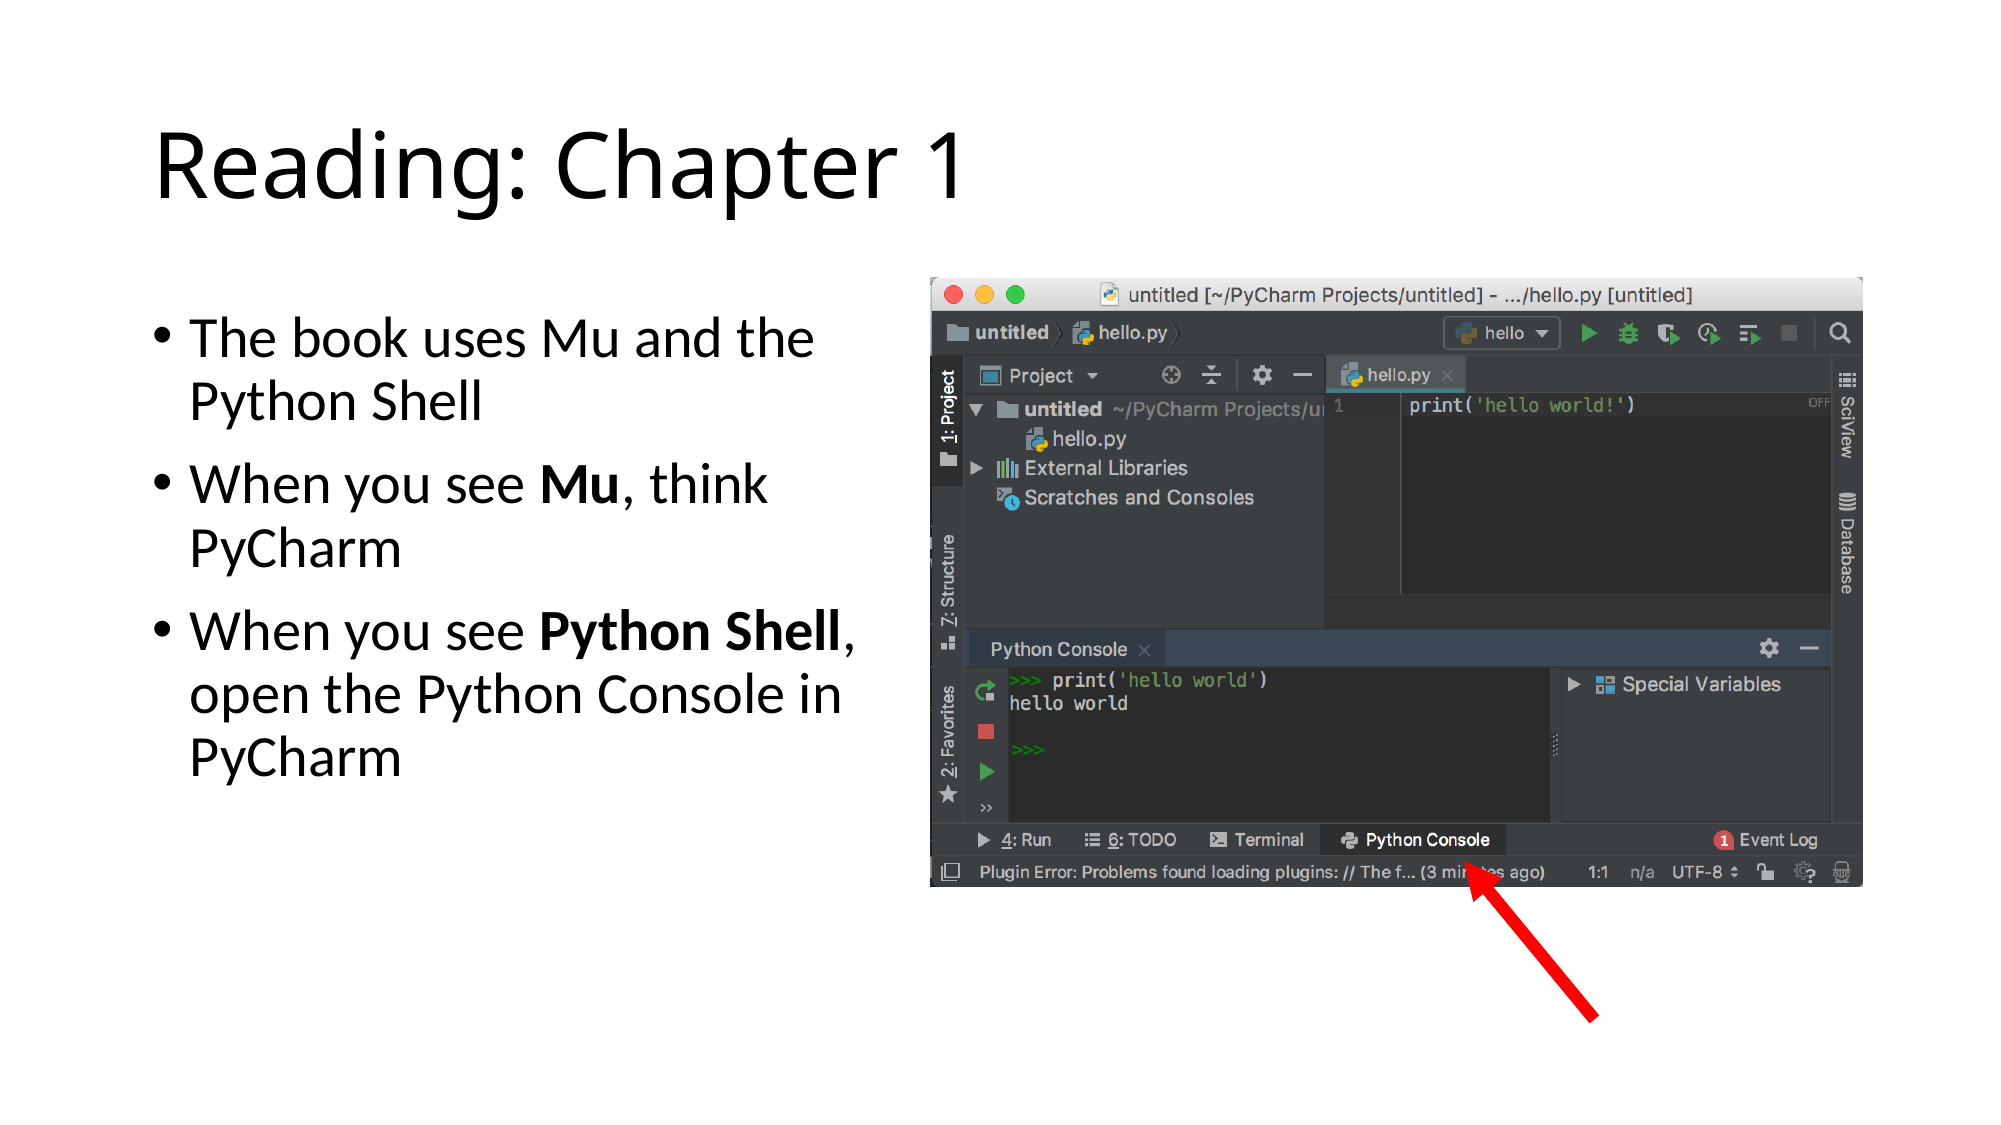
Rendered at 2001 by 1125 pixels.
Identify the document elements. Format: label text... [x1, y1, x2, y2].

title Reading: Chapter 1 [137, 59, 1863, 278]
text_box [1463, 861, 1595, 1020]
picture [930, 277, 1863, 887]
list The book uses Mu and the Python Shell When you see Mu, think PyCharm When you see Python Shell, open the Python Console in PyCharm [137, 299, 873, 1014]
